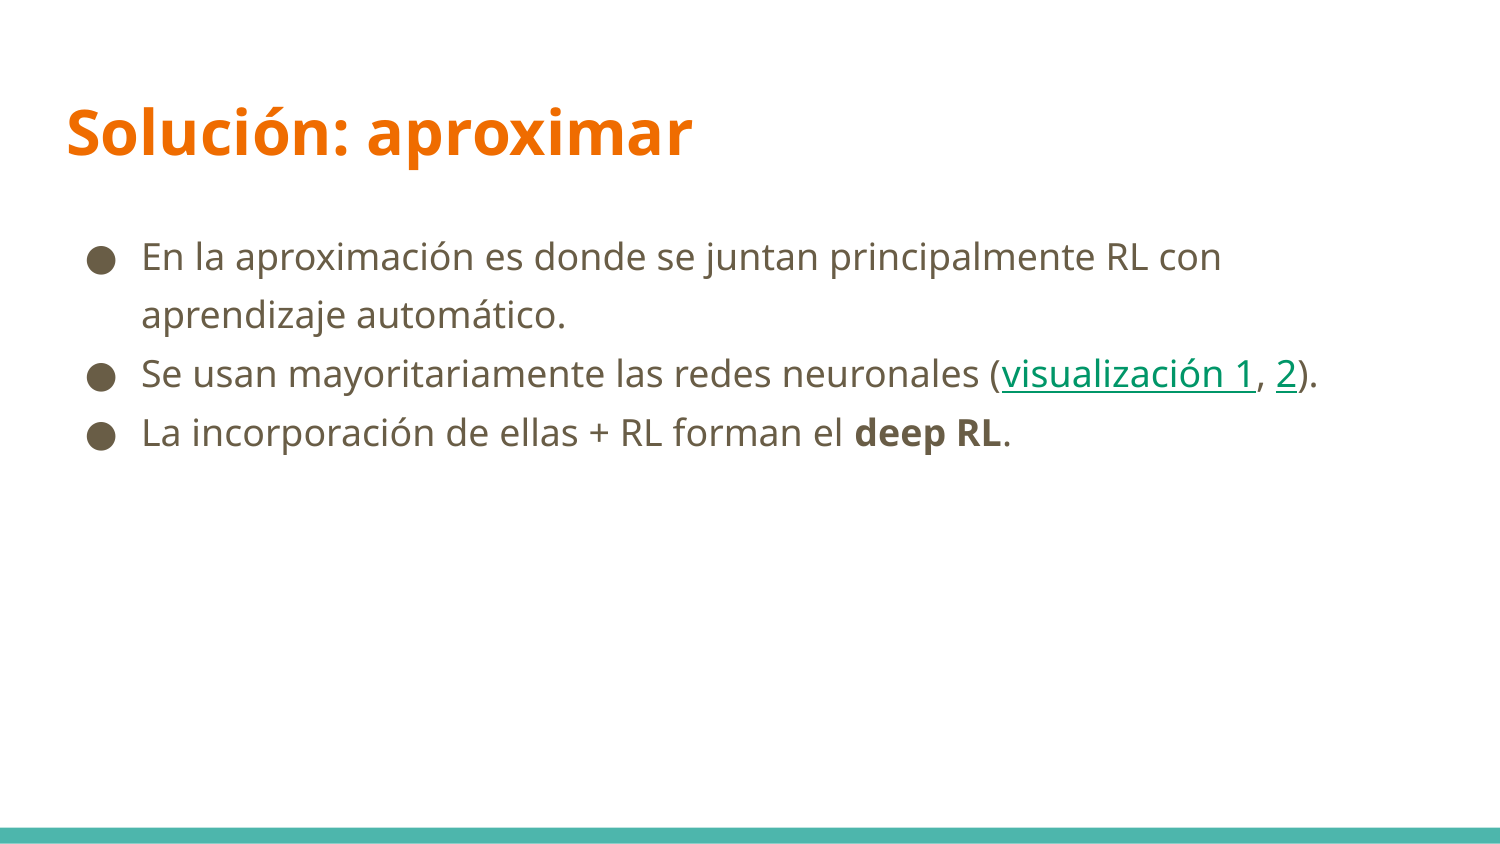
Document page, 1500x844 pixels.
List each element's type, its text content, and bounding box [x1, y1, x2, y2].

title Solución: aproximar [51, 72, 1449, 189]
list En la aproximación es donde se juntan principalmente RL con aprendizaje automático. Se usan mayoritariamente las redes neuronales (visualización 1, 2). La incorporación de ellas + RL forman el deep RL. [51, 207, 1449, 750]
